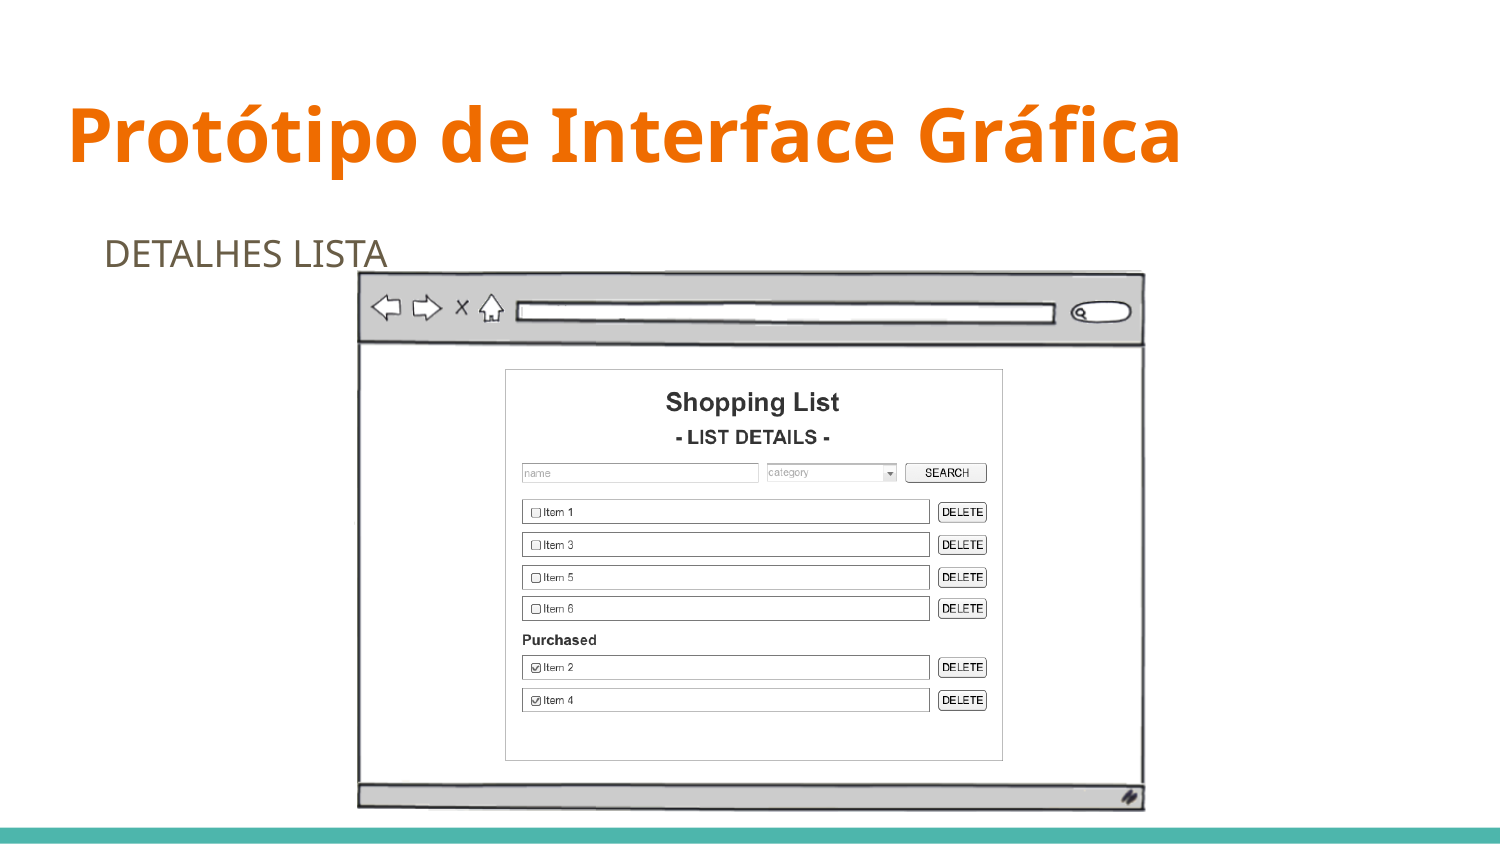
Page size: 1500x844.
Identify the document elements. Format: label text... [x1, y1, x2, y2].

picture [354, 269, 1146, 813]
title Protótipo de Interface Gráfica [51, 72, 1449, 189]
list DETALHES LISTA [51, 207, 1449, 324]
